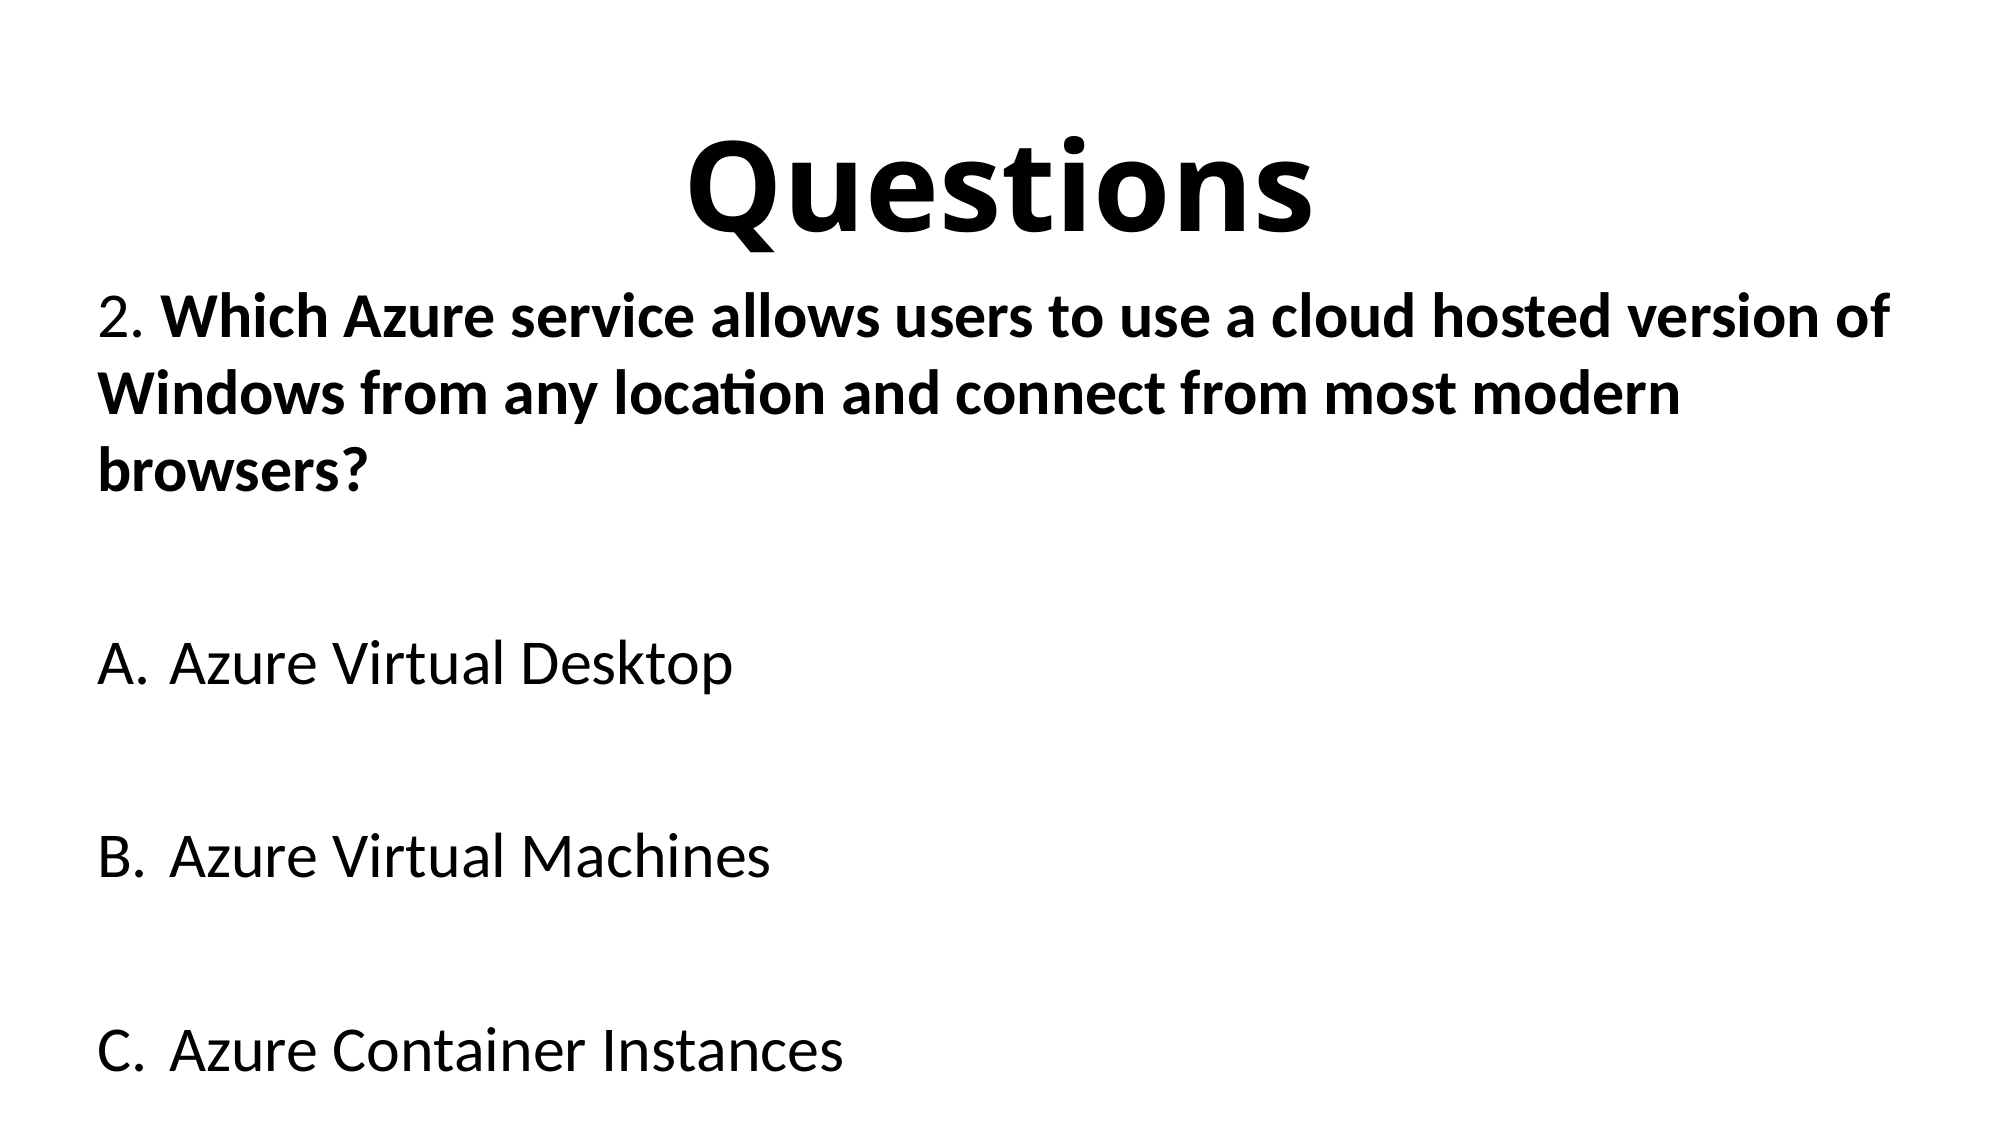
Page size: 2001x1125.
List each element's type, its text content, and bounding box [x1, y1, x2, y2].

title Questions [249, 80, 1750, 265]
subtitle 2. Which Azure service allows users to use a cloud hosted version of Windows from any location and connect from most modern browsers? Azure Virtual Desktop Azure Virtual Machines Azure Container Instances [82, 265, 1938, 1096]
